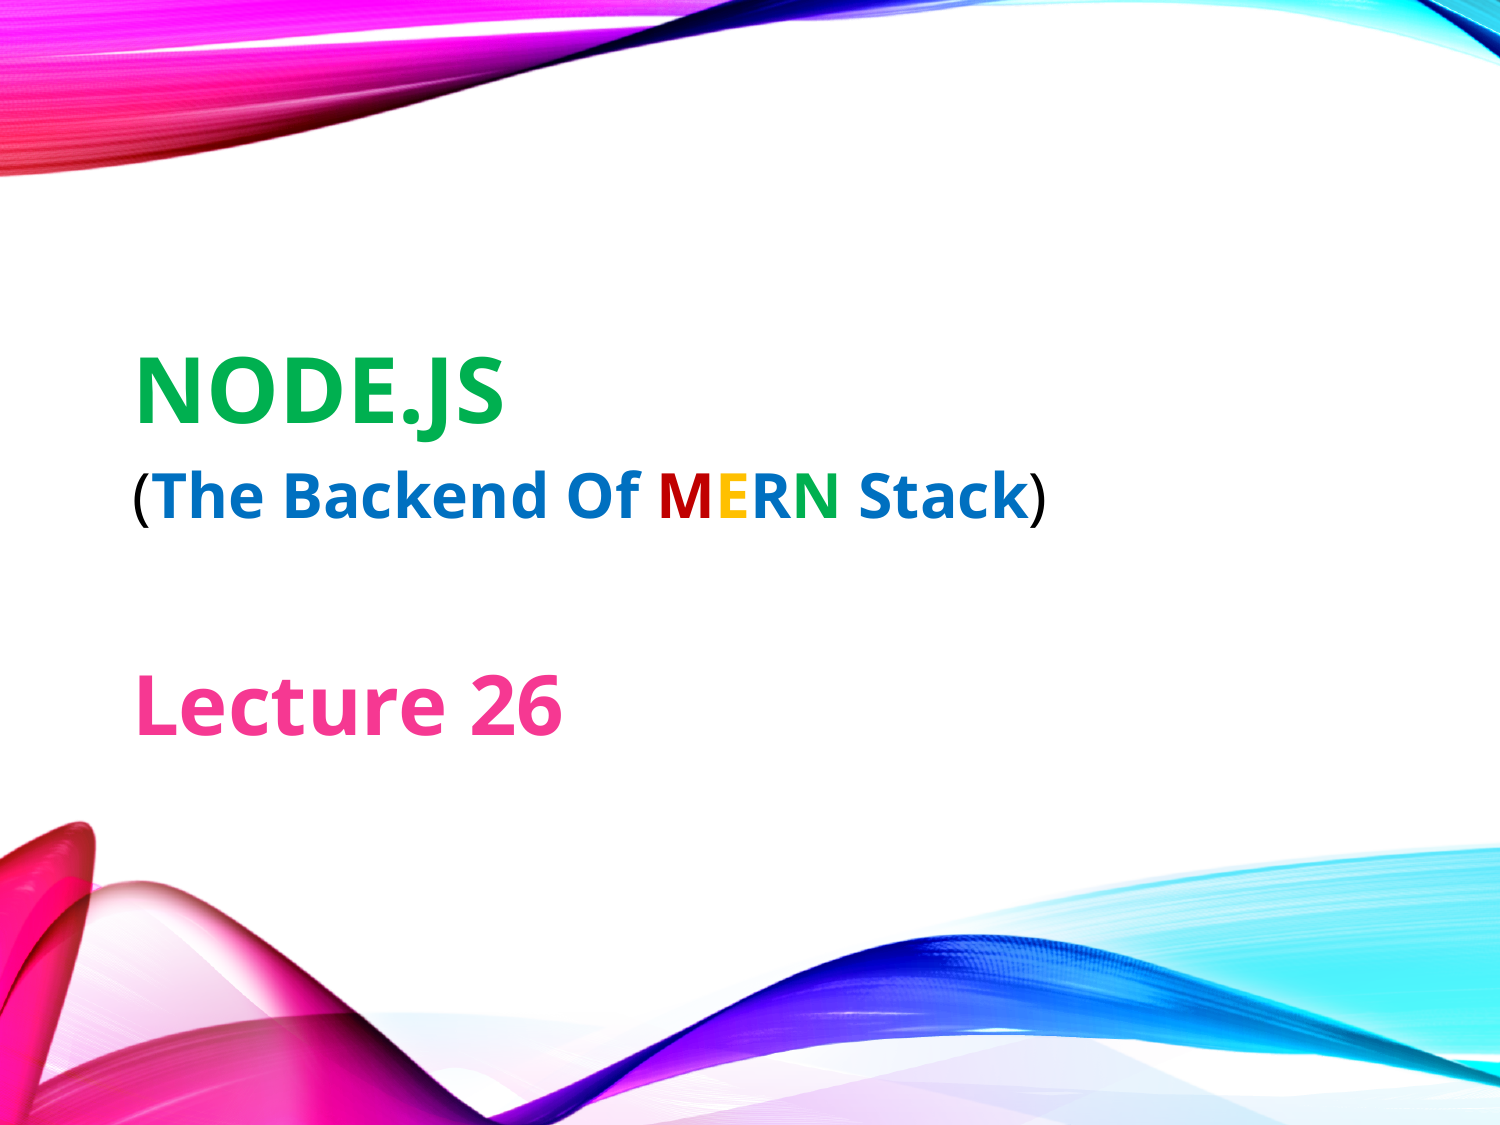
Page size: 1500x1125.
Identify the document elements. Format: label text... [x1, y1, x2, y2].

picture [0, 819, 1500, 1125]
text_box NODE.JS (The Backend Of MERN Stack) Lecture 26 [117, 336, 1383, 788]
picture [0, 0, 1500, 178]
